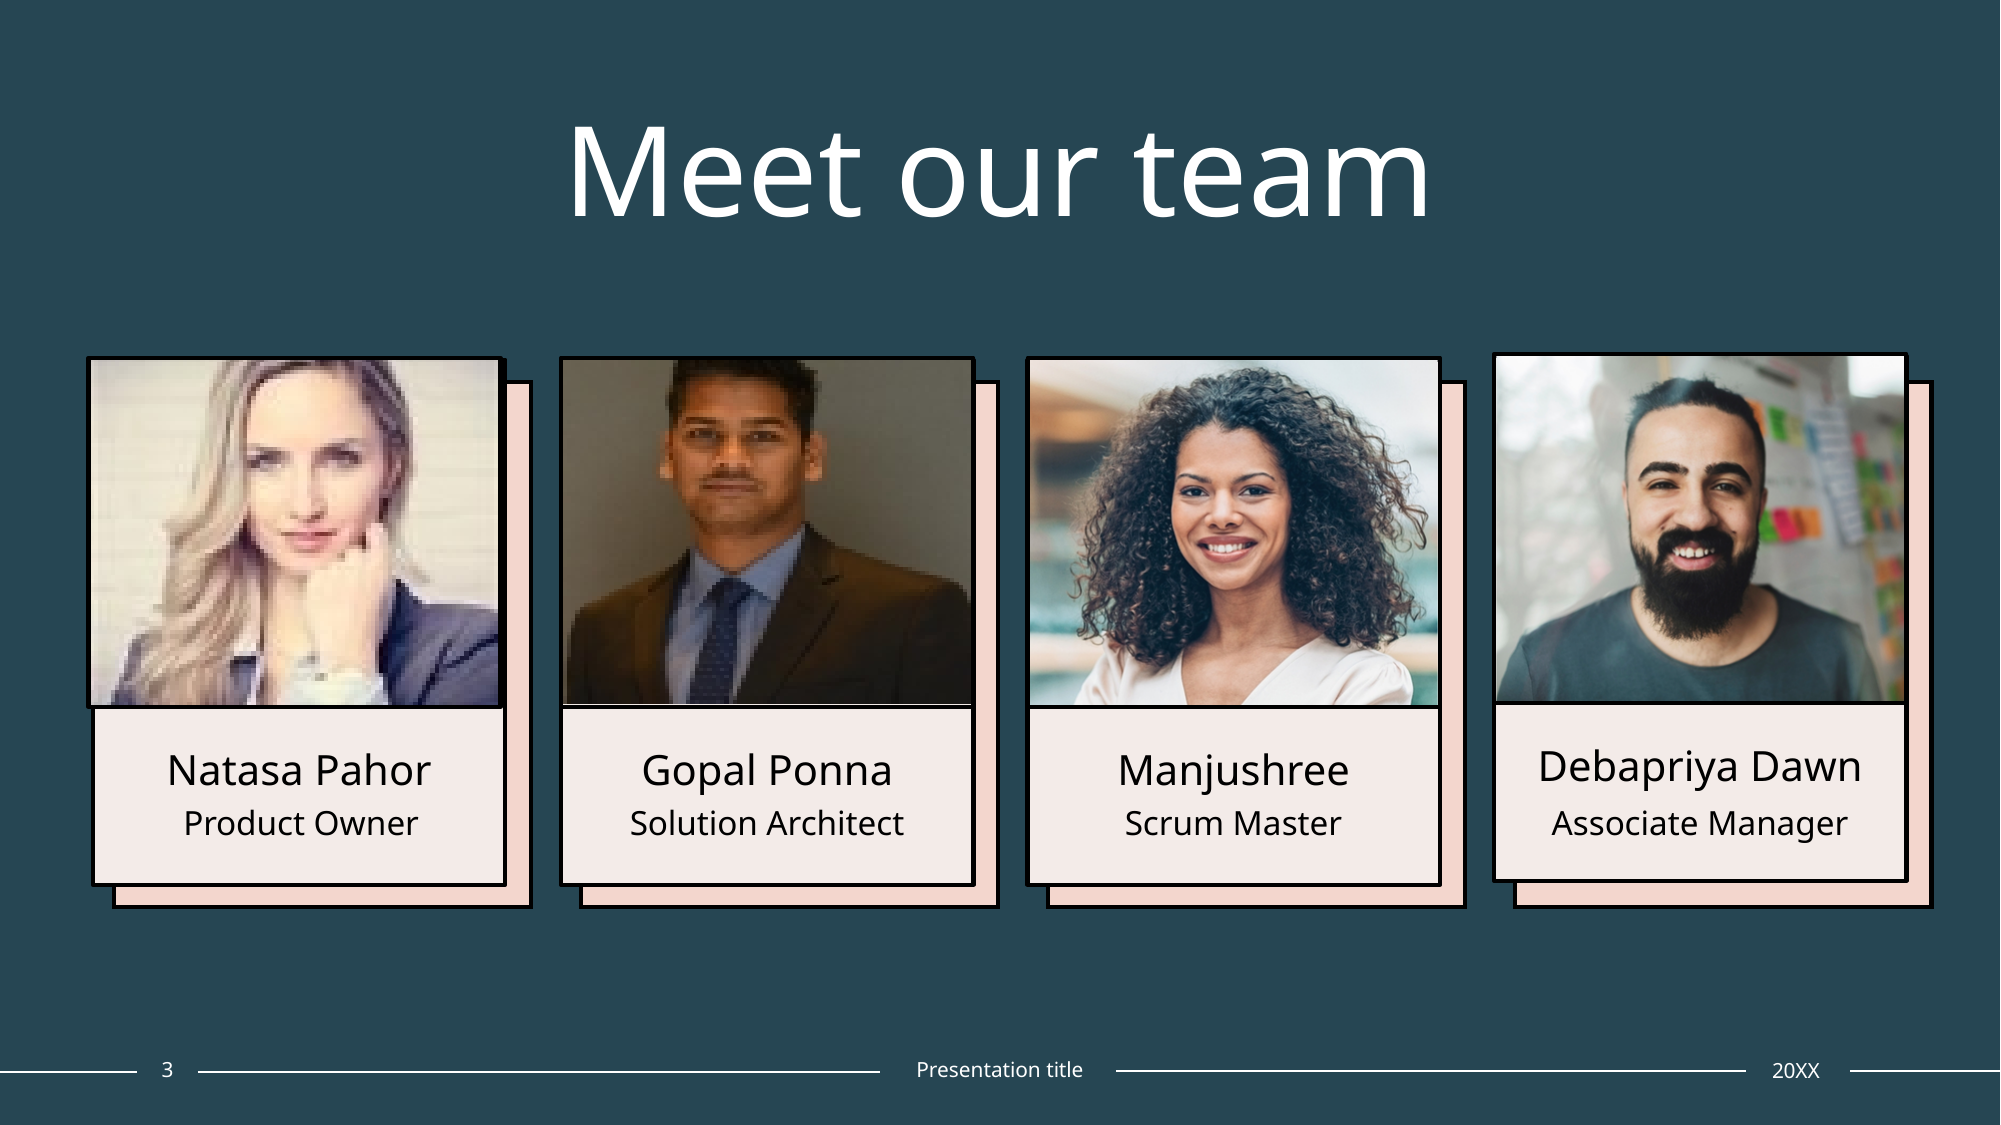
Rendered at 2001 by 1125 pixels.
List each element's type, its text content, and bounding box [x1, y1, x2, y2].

list Associate Manager [1493, 795, 1907, 851]
list Debapriya Dawn [1492, 354, 1909, 883]
list Manjushree [1025, 358, 1442, 887]
list Scrum Master [1027, 795, 1440, 851]
picture [563, 359, 972, 705]
list Solution Architect [561, 795, 974, 851]
picture [1029, 359, 1438, 705]
slide_number 20XX [1743, 1050, 1849, 1091]
footer Presentation title [879, 1050, 1120, 1091]
list Gopal Ponna [559, 358, 976, 887]
title Meet our team [187, 83, 1813, 251]
list Natasa Pahor [91, 358, 507, 887]
list Product Owner [95, 795, 508, 851]
picture [90, 359, 499, 705]
slide_number 3 [137, 1050, 198, 1091]
picture [1496, 355, 1905, 701]
